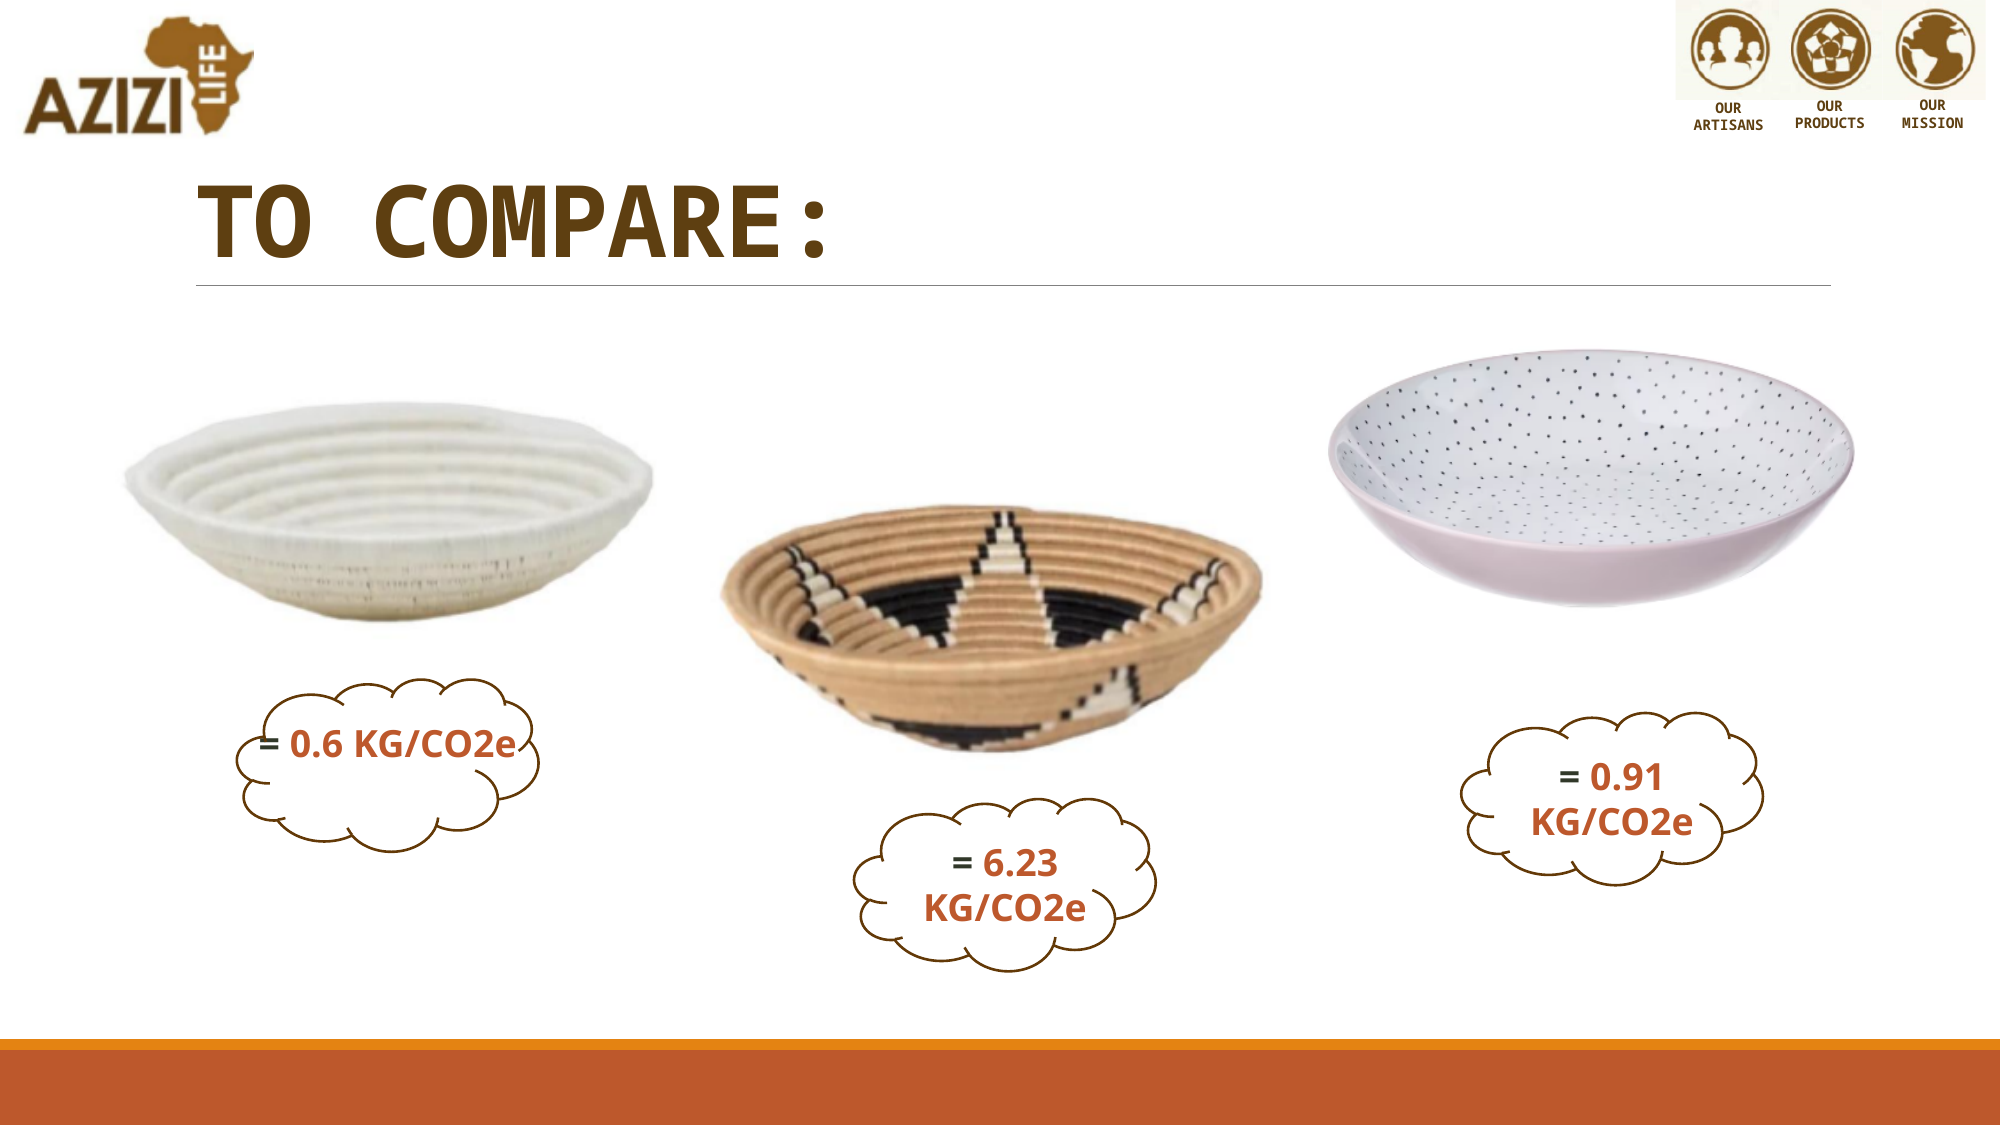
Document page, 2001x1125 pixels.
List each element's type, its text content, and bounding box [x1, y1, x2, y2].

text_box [1460, 711, 1764, 886]
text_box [853, 798, 1157, 972]
picture [87, 286, 1888, 800]
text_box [236, 678, 539, 852]
title TO COMPARE: [180, 153, 1830, 285]
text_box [0, 0, 1987, 143]
